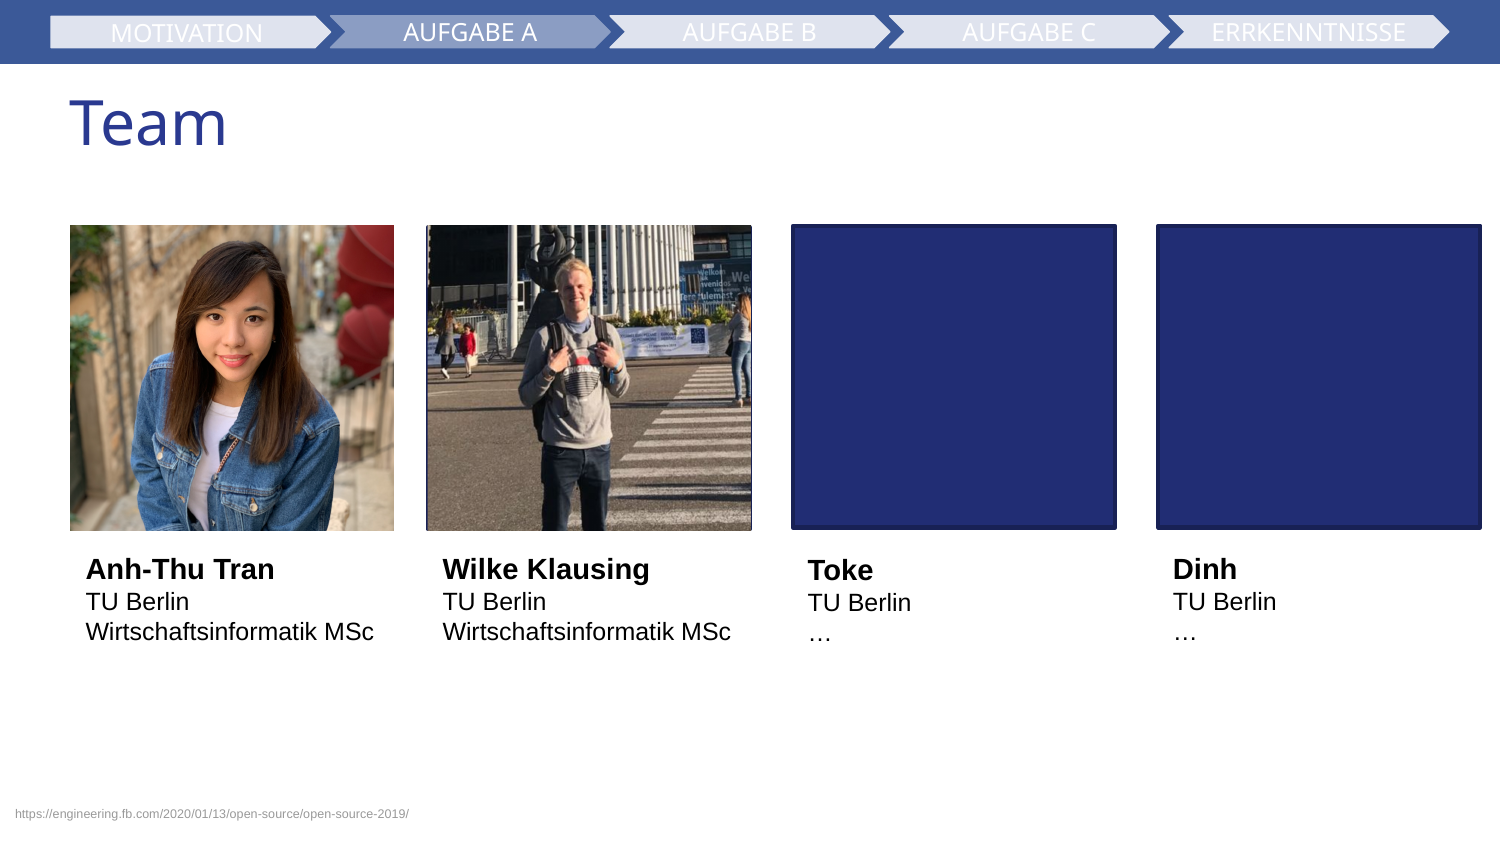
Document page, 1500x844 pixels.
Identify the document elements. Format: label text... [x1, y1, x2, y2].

text_box AUFGABE B [610, 15, 890, 48]
text_box Dinh TU Berlin … [1158, 543, 1481, 723]
text_box Toke TU Berlin … [792, 543, 1116, 724]
text_box MOTIVATION [51, 16, 331, 48]
text_box https://engineering.fb.com/2020/01/13/open-source/open-source-2019/ [0, 798, 679, 829]
text_box [791, 224, 1117, 530]
text_box AUFGABE C [889, 15, 1170, 48]
picture [70, 225, 394, 532]
text_box AUFGABE A [330, 15, 611, 48]
text_box ERRKENNTNISSE [1169, 15, 1449, 48]
text_box [1156, 224, 1482, 530]
text_box Wilke Klausing TU Berlin Wirtschaftsinformatik MSc [427, 543, 750, 723]
picture [427, 225, 752, 532]
text_box [0, 0, 1500, 64]
text_box Anh-Thu Tran TU Berlin Wirtschaftsinformatik MSc [70, 543, 394, 723]
title Team [54, 68, 1446, 168]
